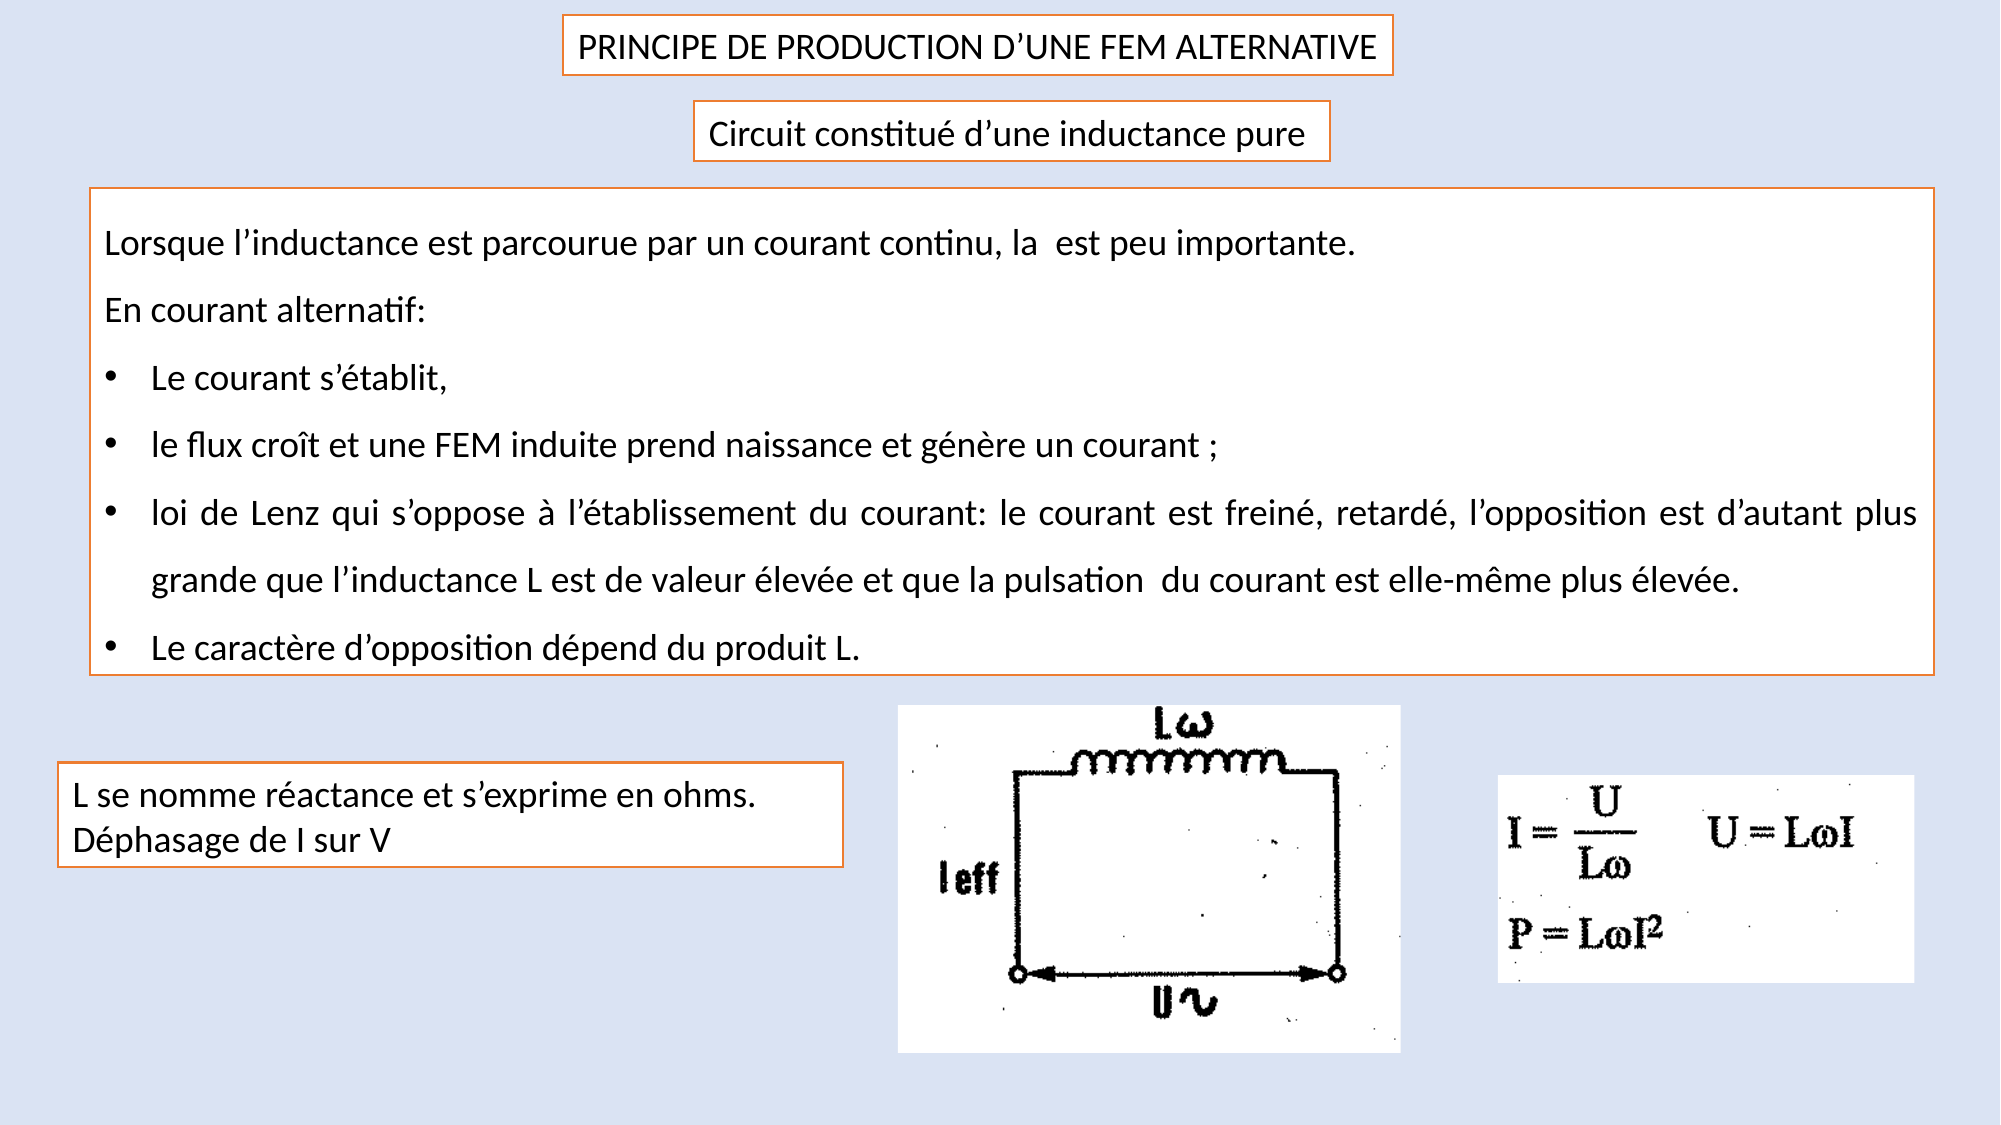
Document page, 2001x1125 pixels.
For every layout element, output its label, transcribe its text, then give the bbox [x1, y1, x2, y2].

text_box PRINCIPE DE PRODUCTION D’UNE FEM ALTERNATIVE [562, 14, 1394, 76]
text_box Circuit constitué d’une inductance pure [693, 100, 1331, 162]
picture [897, 705, 1401, 1053]
picture [1497, 775, 1915, 983]
